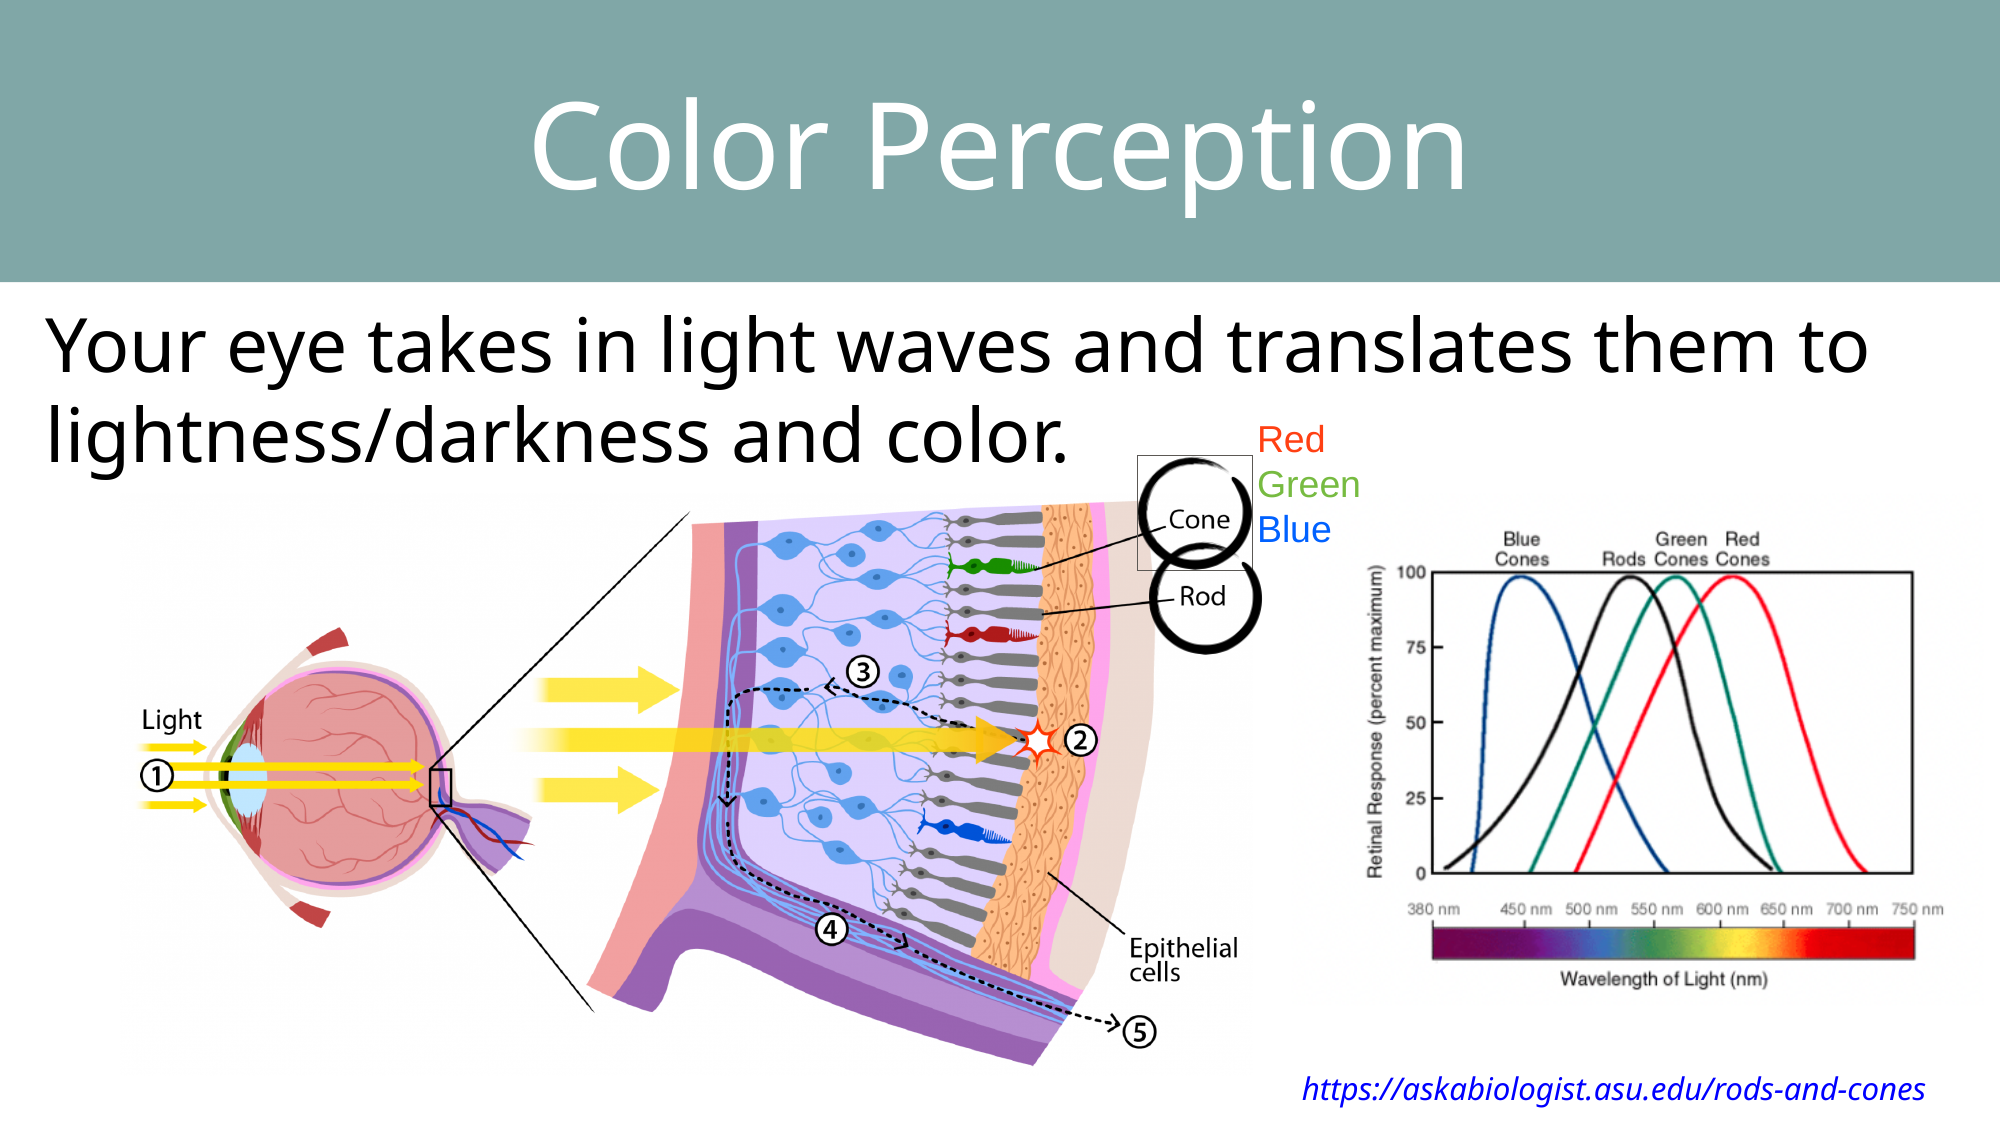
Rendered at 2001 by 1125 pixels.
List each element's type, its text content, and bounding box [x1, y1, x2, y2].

text_box Red Green Blue [1252, 410, 1366, 555]
text_box https://askabiologist.asu.edu/rods-and-cones [733, 1065, 1932, 1117]
picture [120, 455, 1263, 1077]
title Your eye takes in light waves and translates them to lightness/darkness and color. [36, 288, 1932, 486]
text_box Color Perception [0, 0, 2000, 283]
picture [1291, 492, 1984, 1006]
